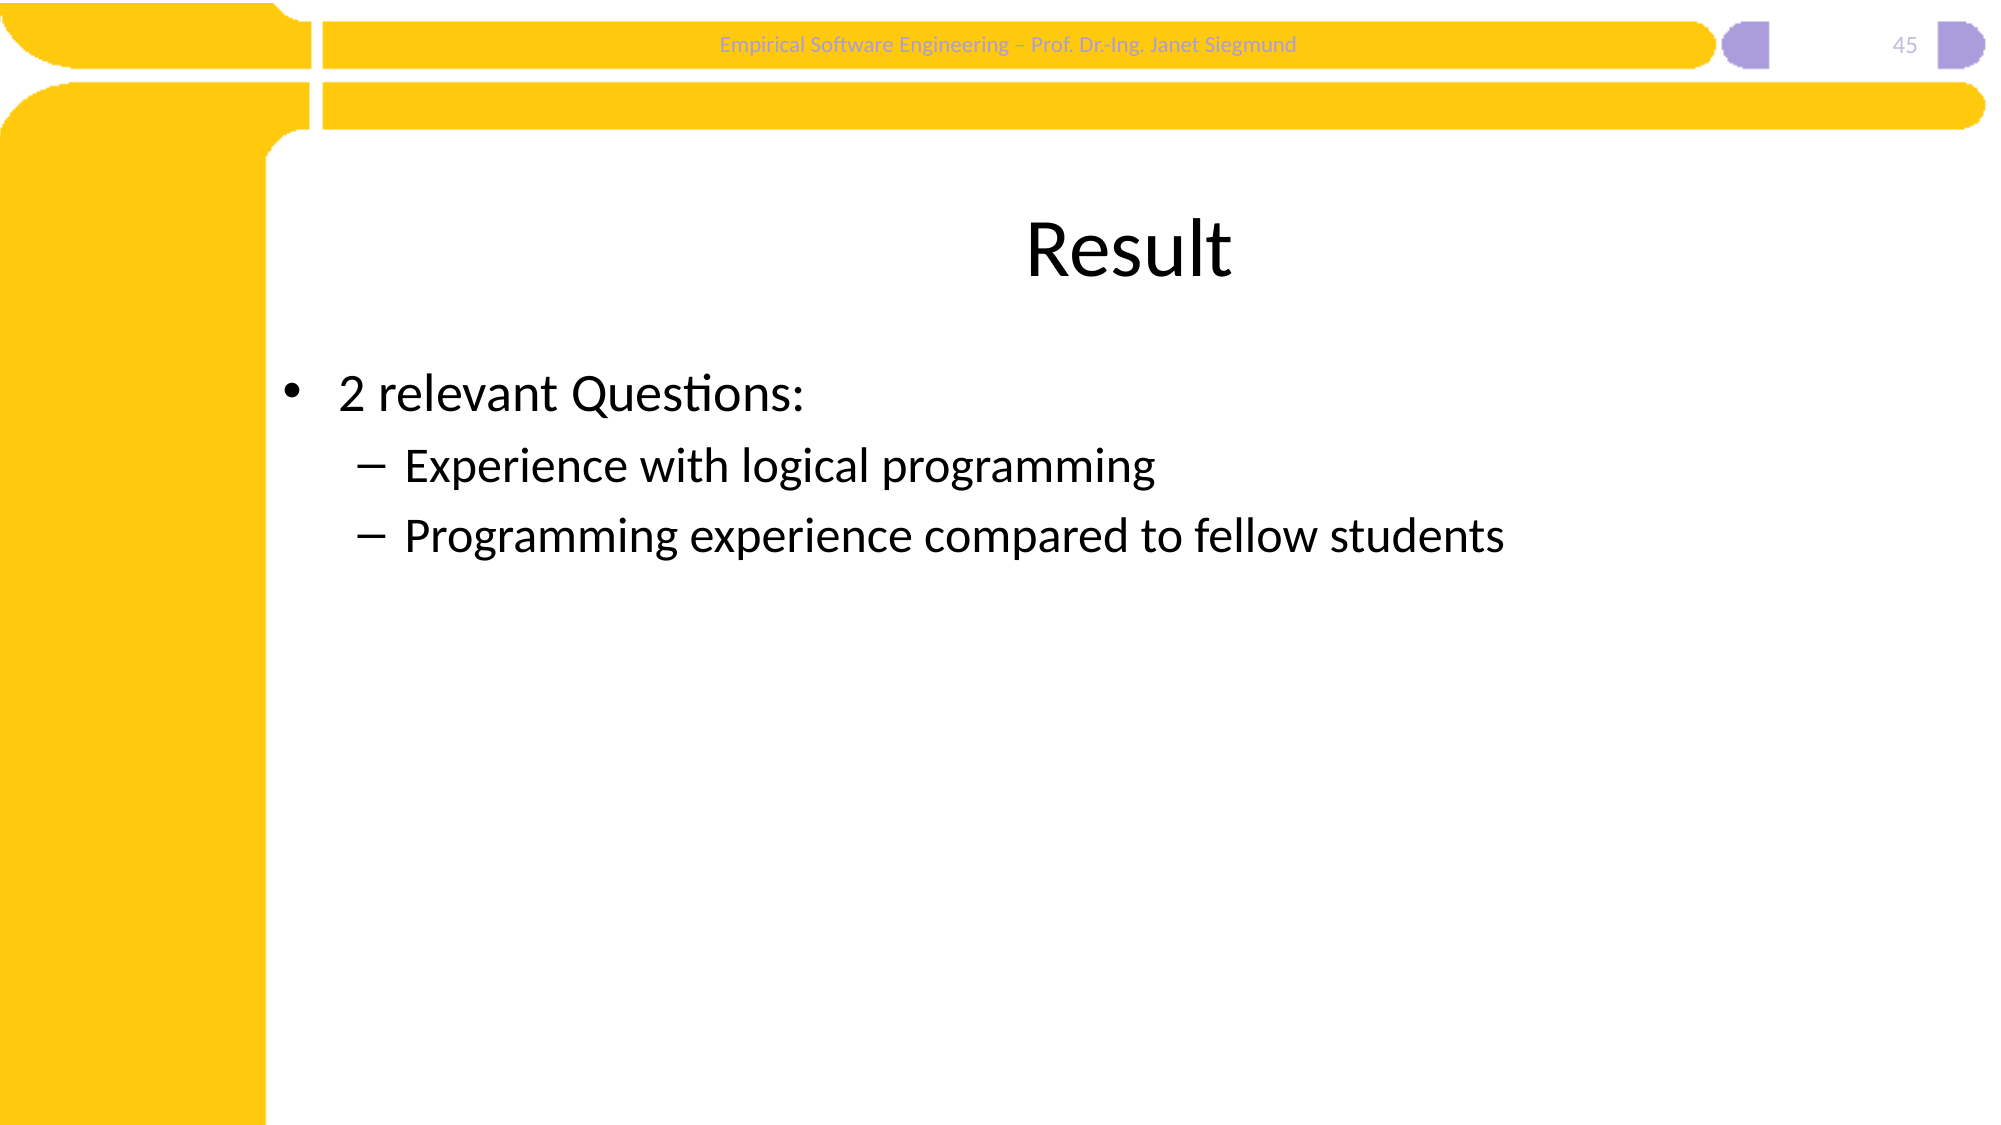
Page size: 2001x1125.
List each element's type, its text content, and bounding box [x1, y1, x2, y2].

picture [0, 3, 1999, 1125]
title Result [267, 149, 1993, 338]
slide_number 45 [1767, 20, 1934, 67]
list 2 relevant Questions: Experience with logical programming Programming experience compared to fellow students [267, 349, 1993, 1104]
